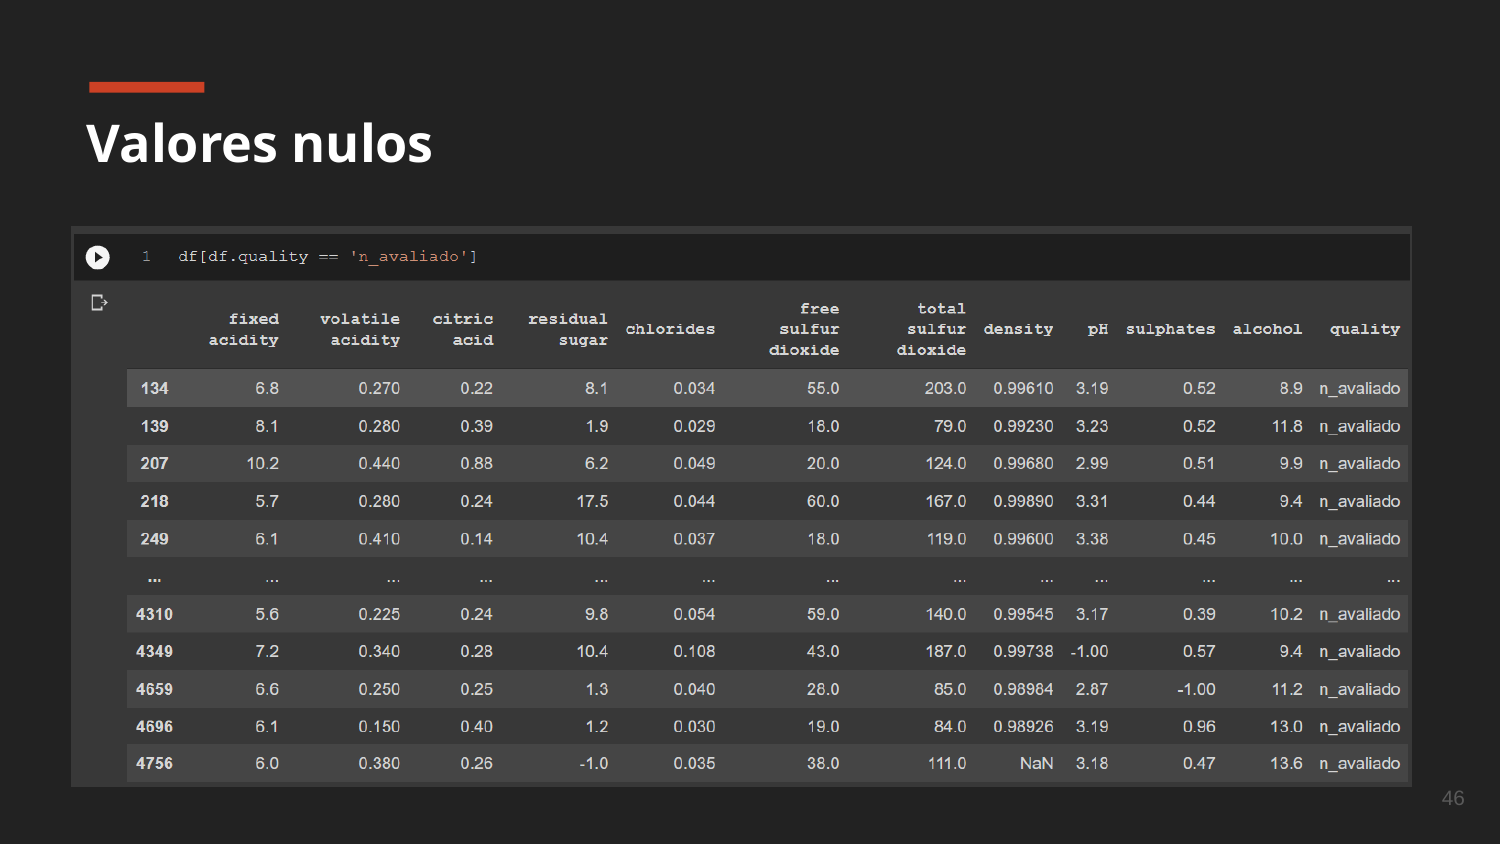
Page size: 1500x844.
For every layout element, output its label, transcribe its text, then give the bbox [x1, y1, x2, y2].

picture [71, 226, 1412, 787]
title Valores nulos [71, 95, 875, 203]
slide_number ‹#› [1389, 764, 1480, 830]
